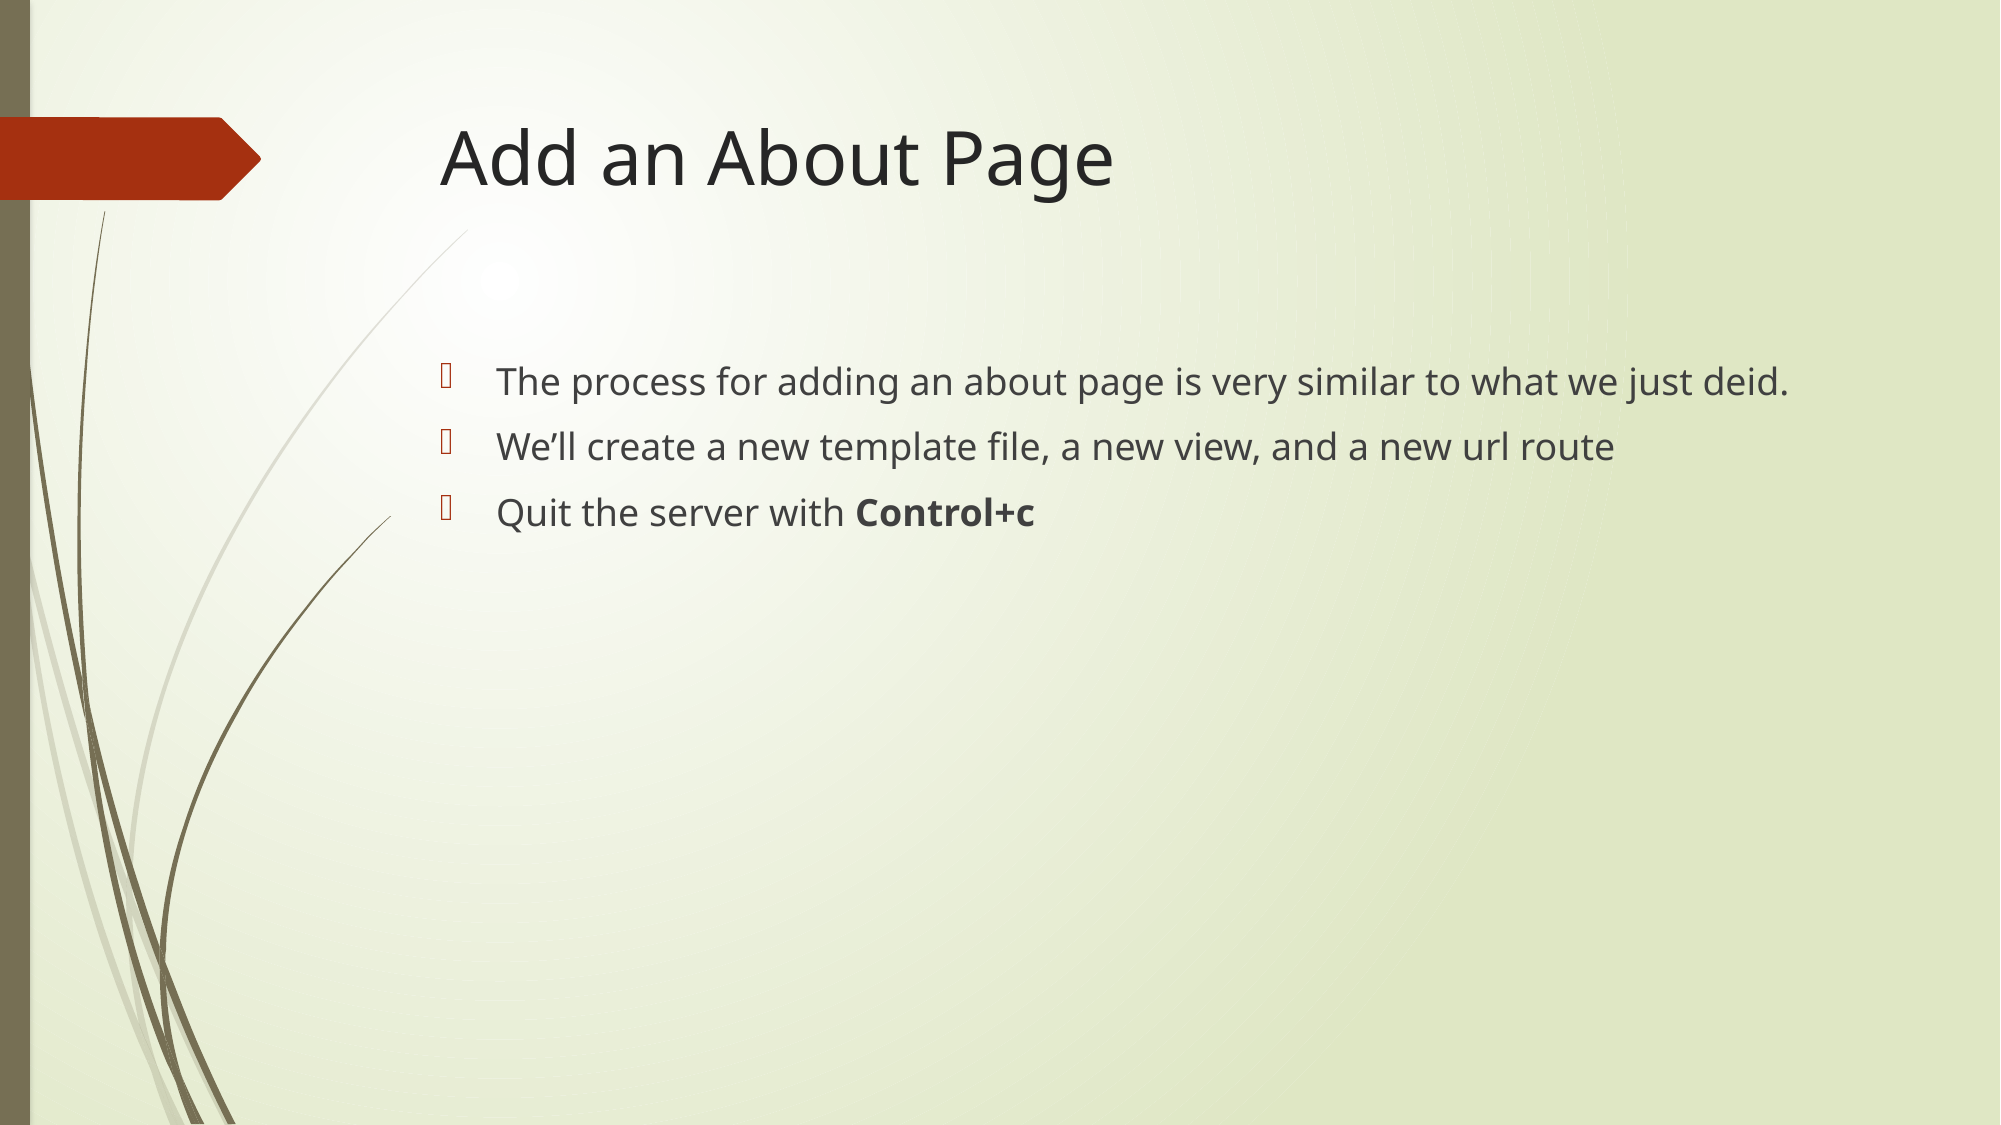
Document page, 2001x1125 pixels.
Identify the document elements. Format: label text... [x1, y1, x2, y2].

title Add an About Page [425, 102, 1888, 313]
list The process for adding an about page is very similar to what we just deid. We’ll create a new template file, a new view, and a new url route Quit the server with Control+c [424, 350, 1888, 970]
